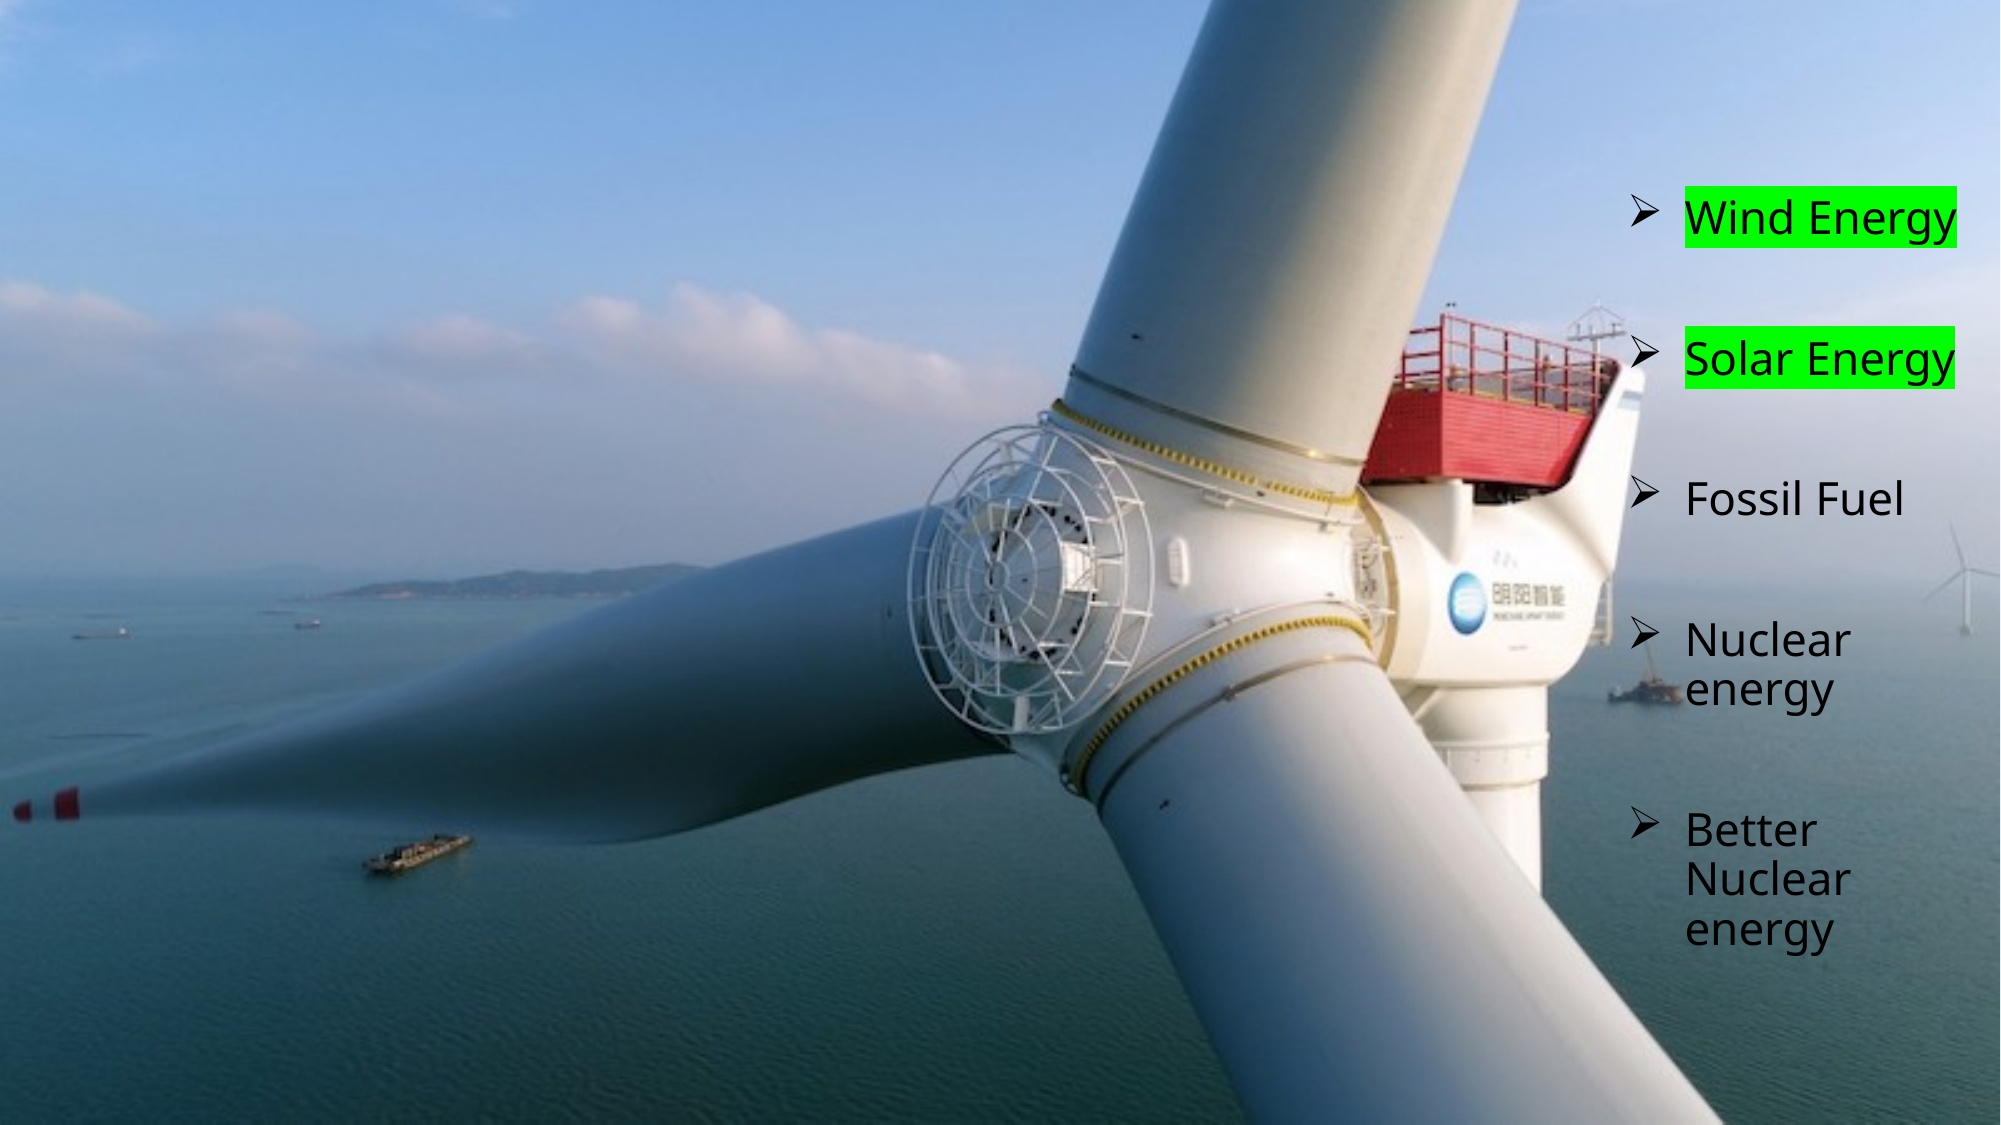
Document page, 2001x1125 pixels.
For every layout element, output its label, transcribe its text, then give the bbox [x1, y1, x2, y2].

picture [0, 0, 2001, 1125]
subtitle Wind Energy Solar Energy Fossil Fuel Nuclear energy Better Nuclear energy [1612, 187, 2000, 1017]
